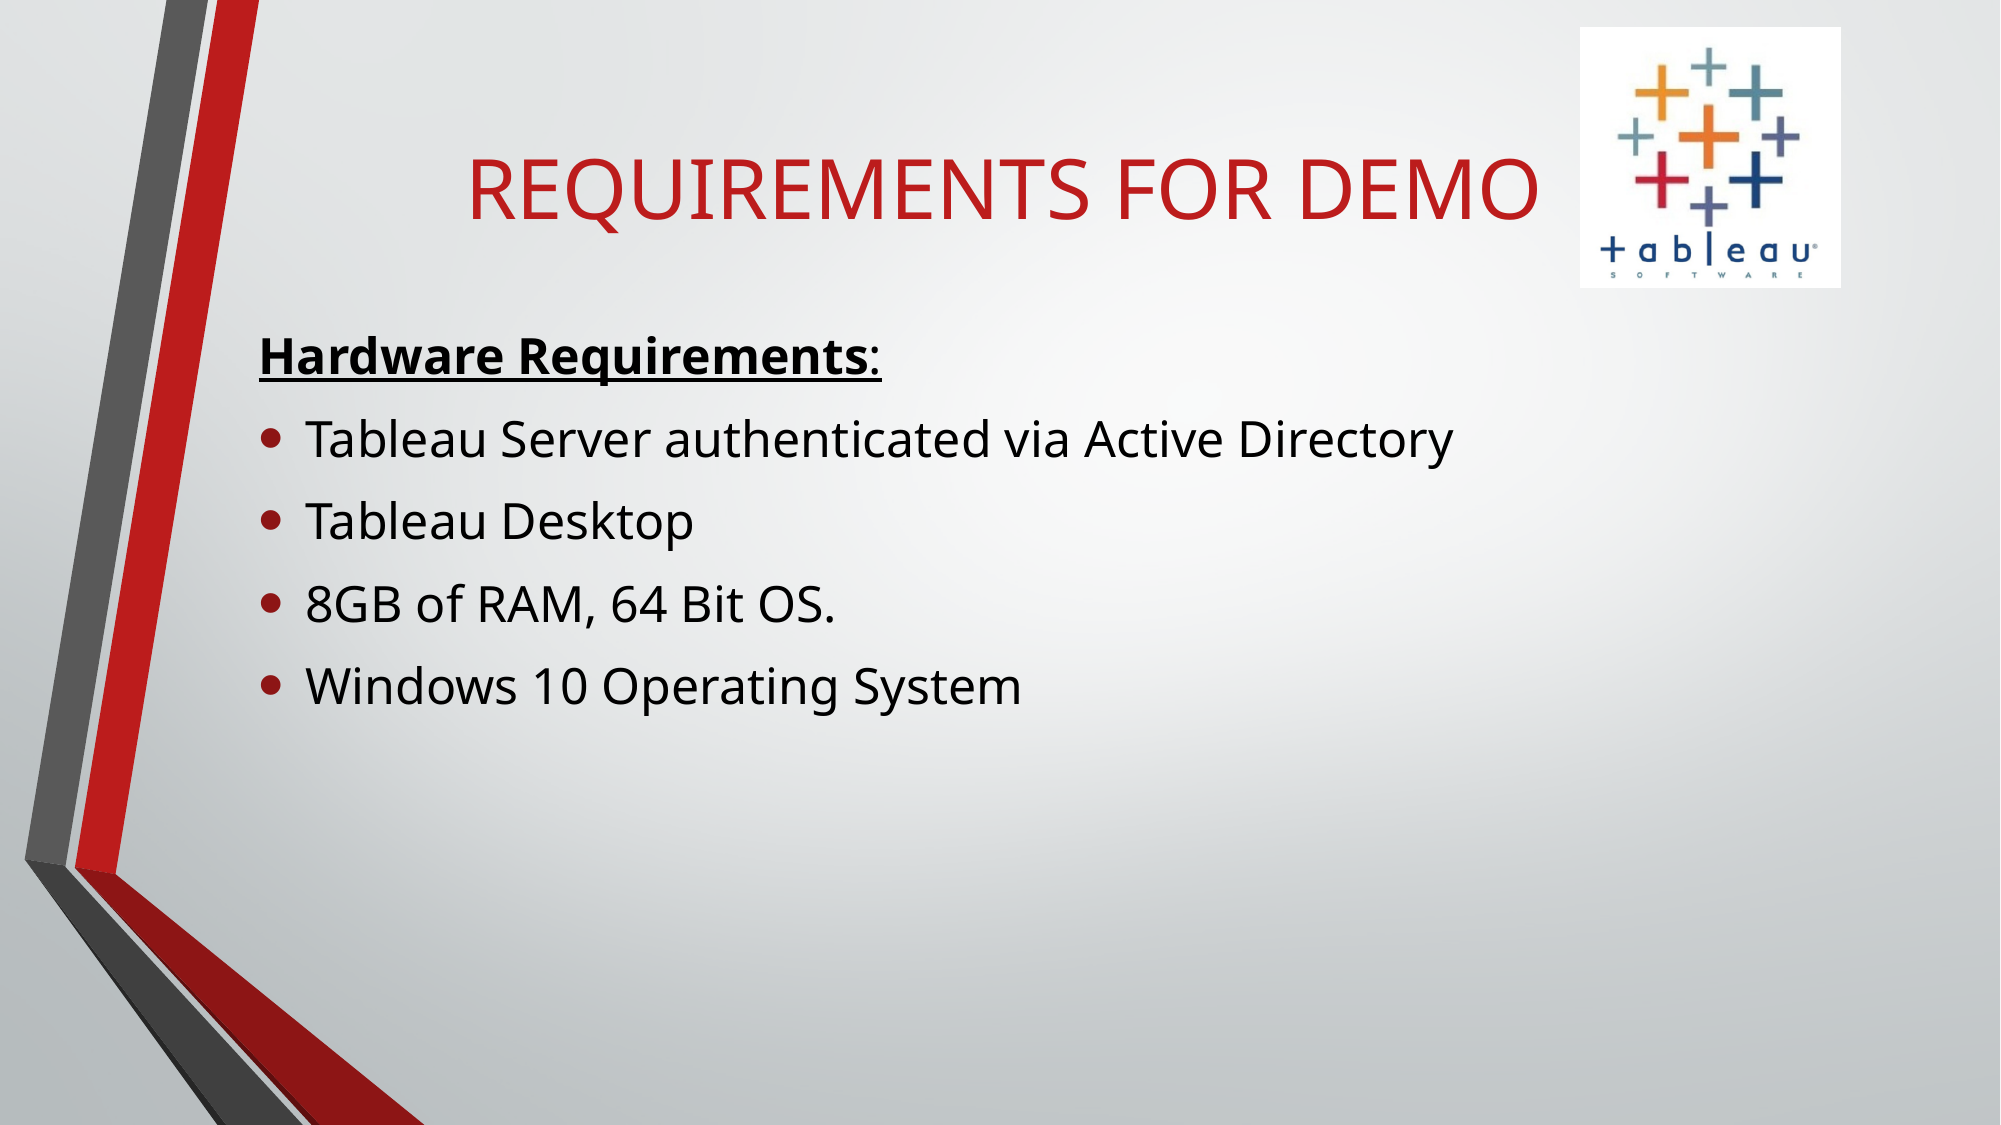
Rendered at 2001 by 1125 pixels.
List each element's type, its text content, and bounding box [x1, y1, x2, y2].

list Hardware Requirements: Tableau Server authenticated via Active Directory Tableau Desktop 8GB of RAM, 64 Bit OS. Windows 10 Operating System [243, 266, 1887, 774]
picture [1579, 27, 1841, 288]
title REQUIREMENTS FOR DEMO [322, 97, 1579, 266]
